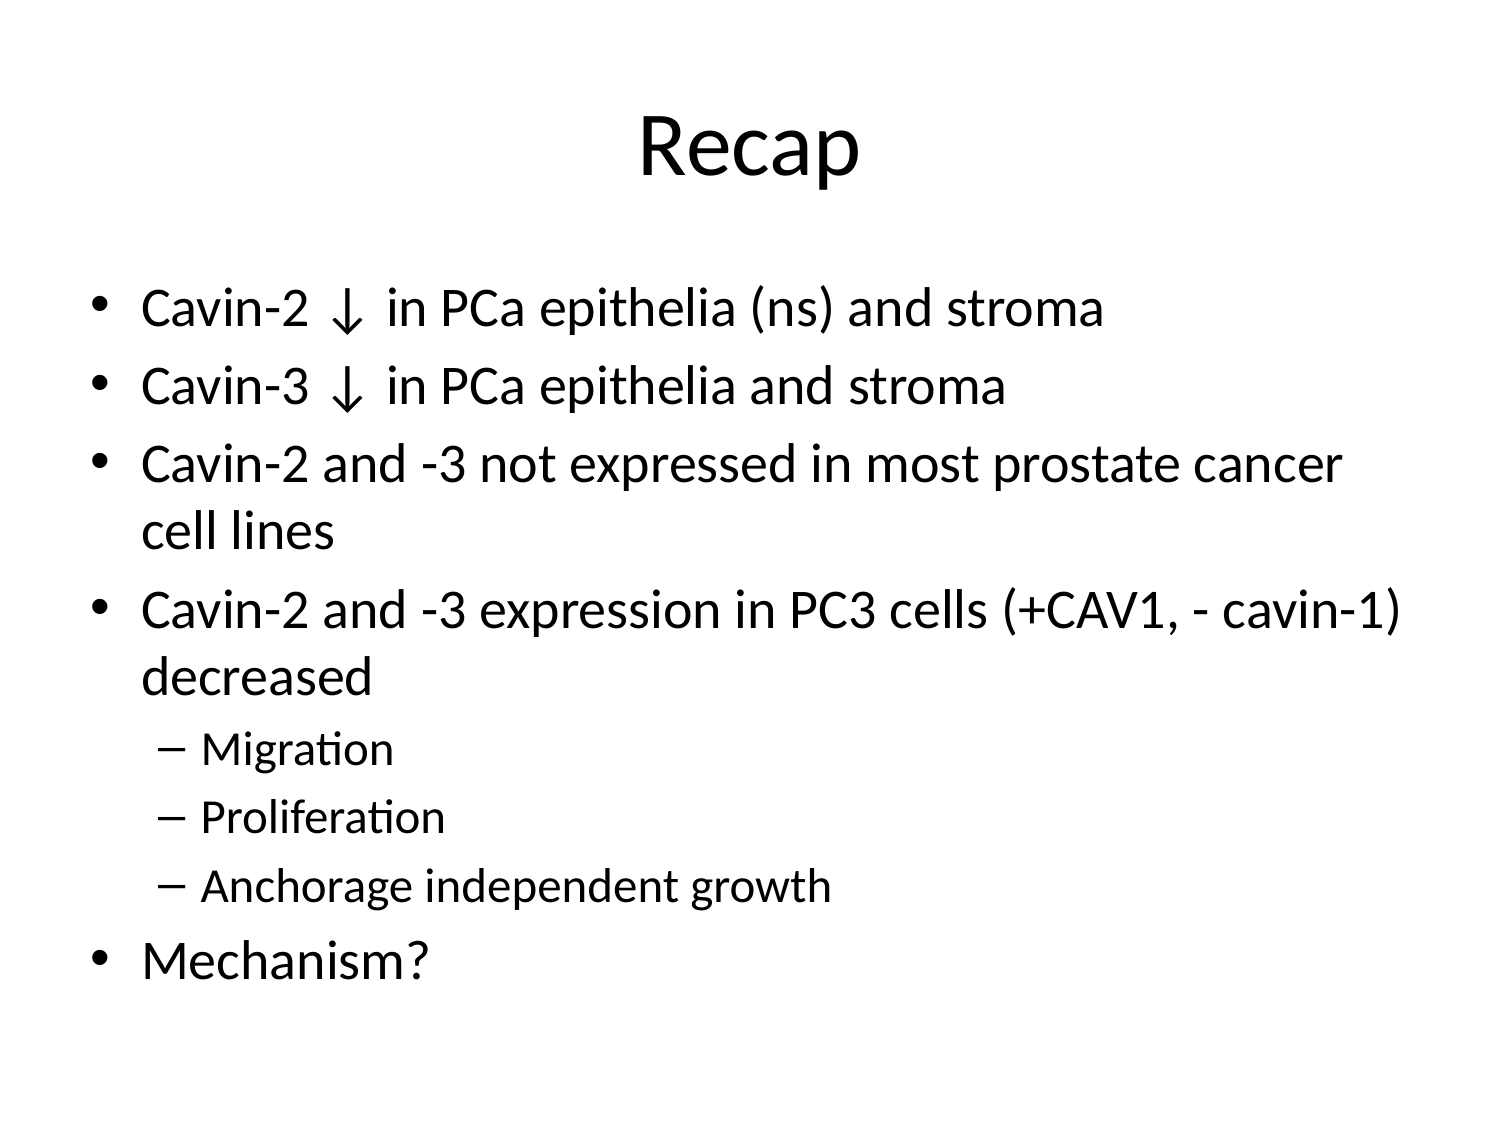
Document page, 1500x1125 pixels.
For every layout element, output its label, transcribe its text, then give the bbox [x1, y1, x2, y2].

title Recap [75, 45, 1425, 233]
list Cavin-2 ↓ in PCa epithelia (ns) and stroma Cavin-3 ↓ in PCa epithelia and stroma Cavin-2 and -3 not expressed in most prostate cancer cell lines Cavin-2 and -3 expression in PC3 cells (+CAV1, - cavin-1) decreased Migration Proliferation Anchorage independent growth Mechanism? [75, 262, 1425, 1005]
